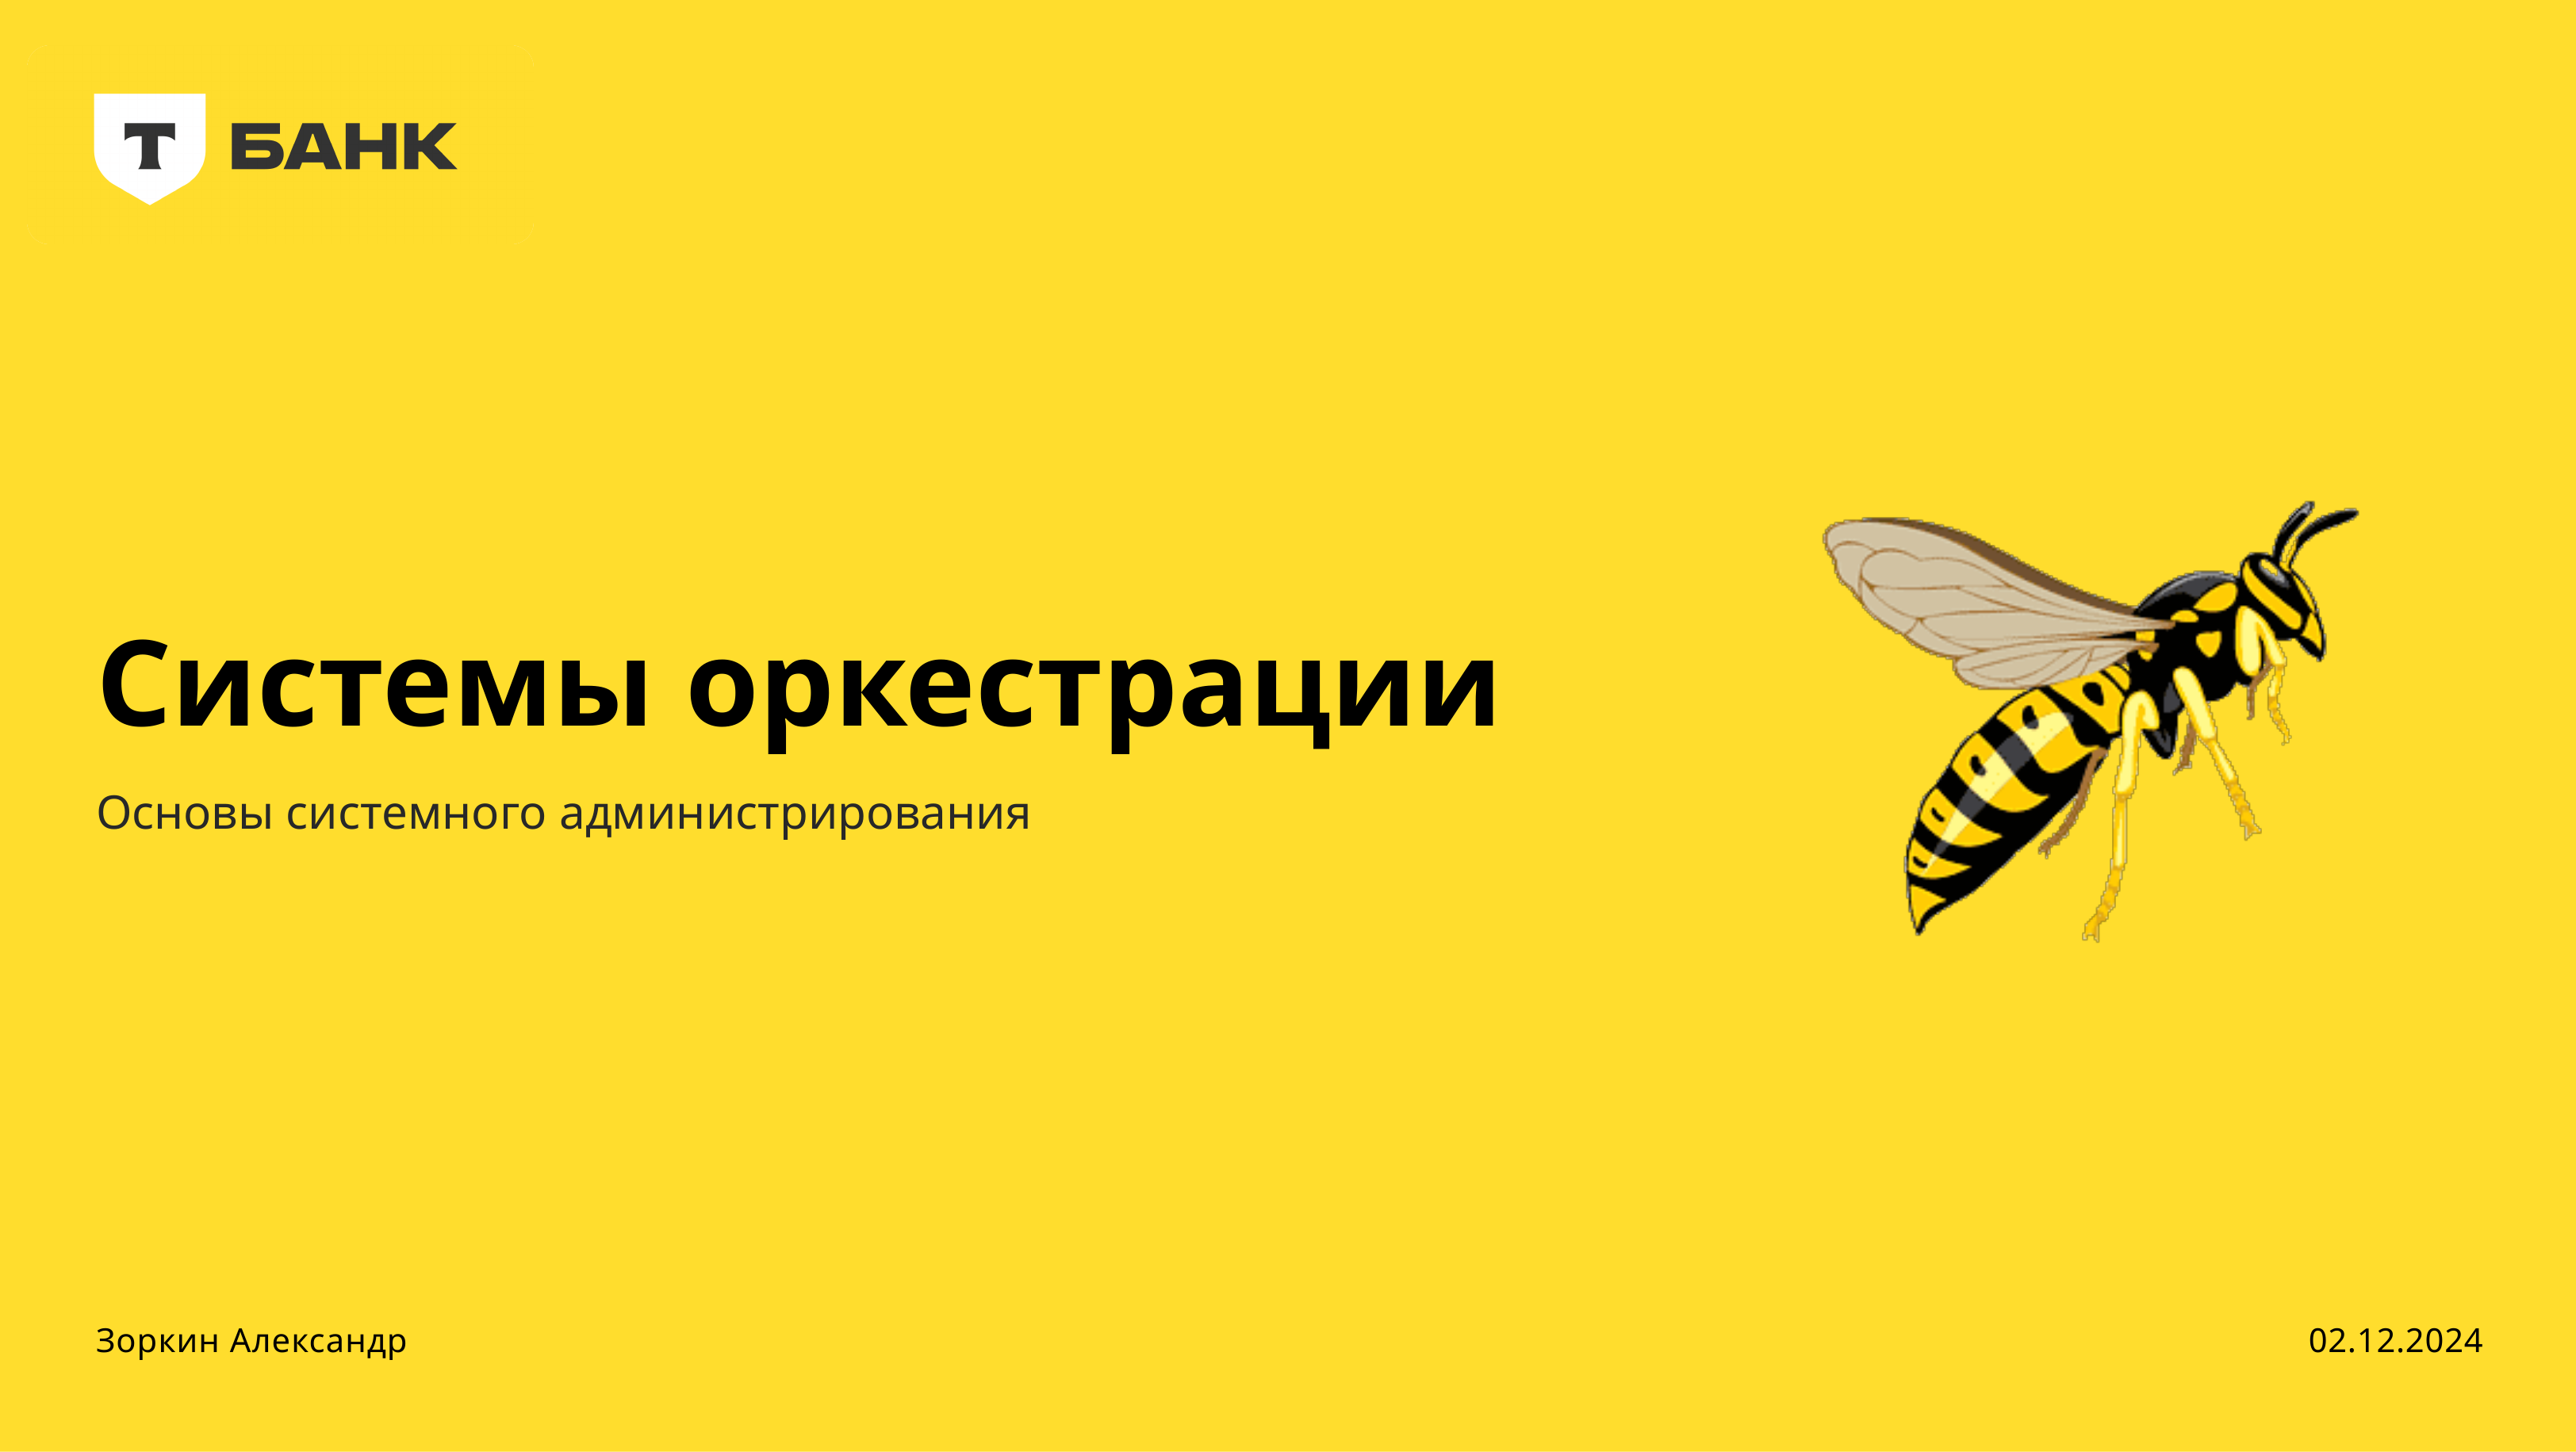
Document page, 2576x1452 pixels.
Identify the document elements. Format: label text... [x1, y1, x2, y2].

list 02.12.2024 [2080, 1308, 2484, 1360]
text_box Системы оркестрации [94, 603, 1659, 750]
list Зоркин Александр [94, 1308, 480, 1360]
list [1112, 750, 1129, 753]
picture [27, 45, 534, 244]
list Основы системного администрирования [94, 760, 1543, 850]
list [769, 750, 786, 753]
picture [1664, 421, 2498, 1010]
